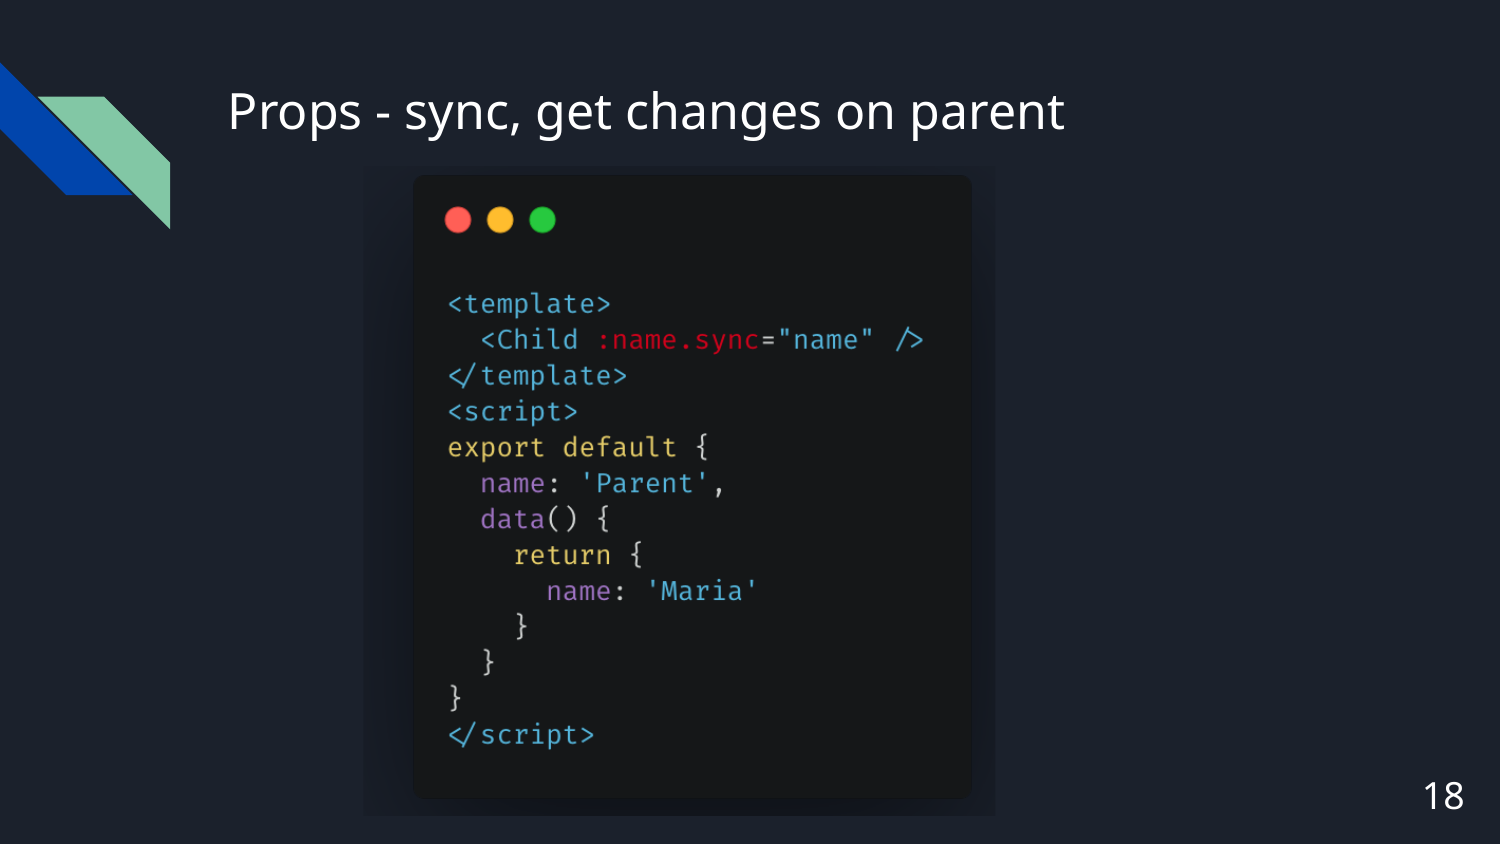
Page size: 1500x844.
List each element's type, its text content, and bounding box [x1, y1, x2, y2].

slide_number ‹#› [1389, 764, 1480, 830]
title Props - sync, get changes on parent [212, 64, 1368, 215]
picture [363, 166, 996, 817]
